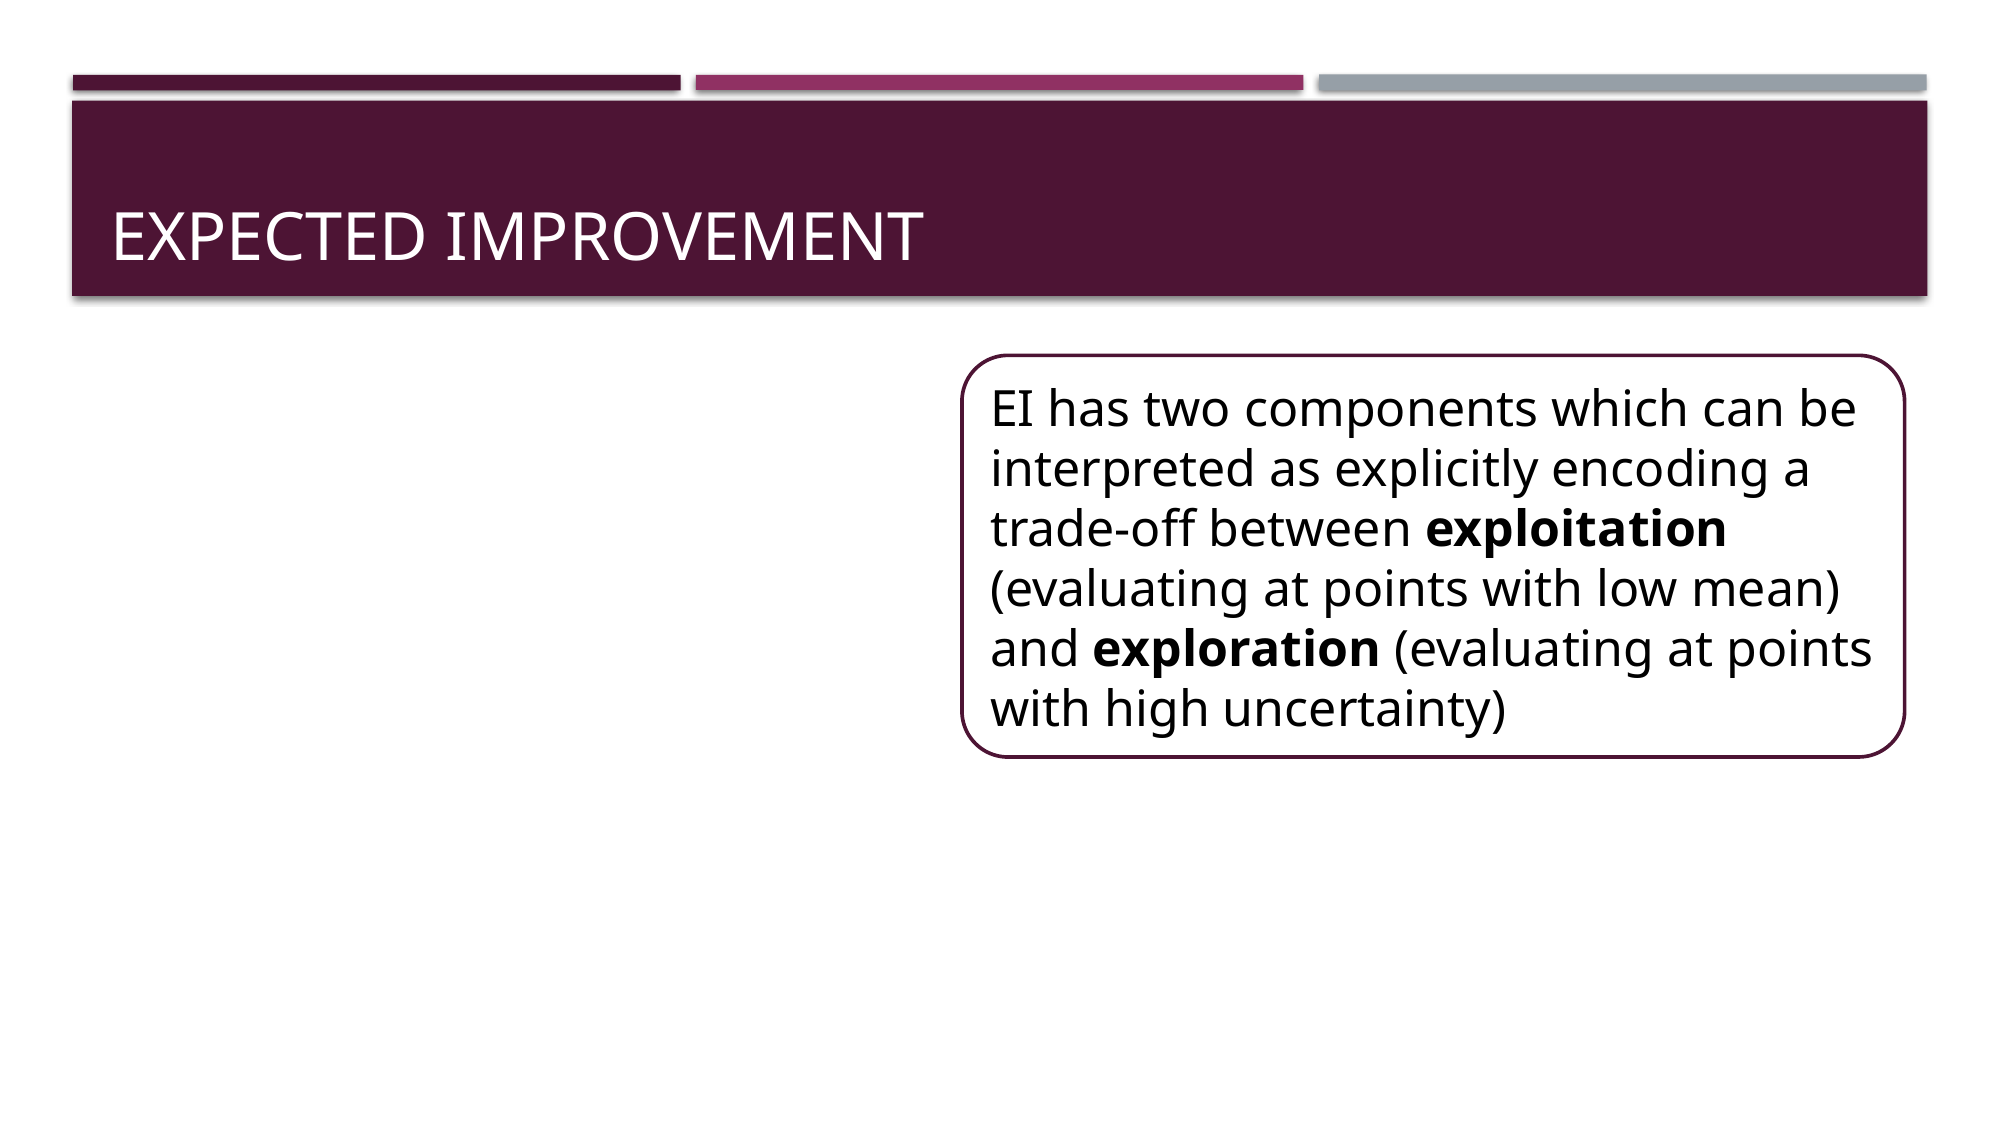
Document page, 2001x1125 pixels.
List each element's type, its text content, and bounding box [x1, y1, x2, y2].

title Expected Improvement [95, 115, 1905, 282]
text_box EI has two components which can be interpreted as explicitly encoding a trade-off between exploitation (evaluating at points with low mean) and exploration (evaluating at points with high uncertainty) [960, 353, 1907, 759]
